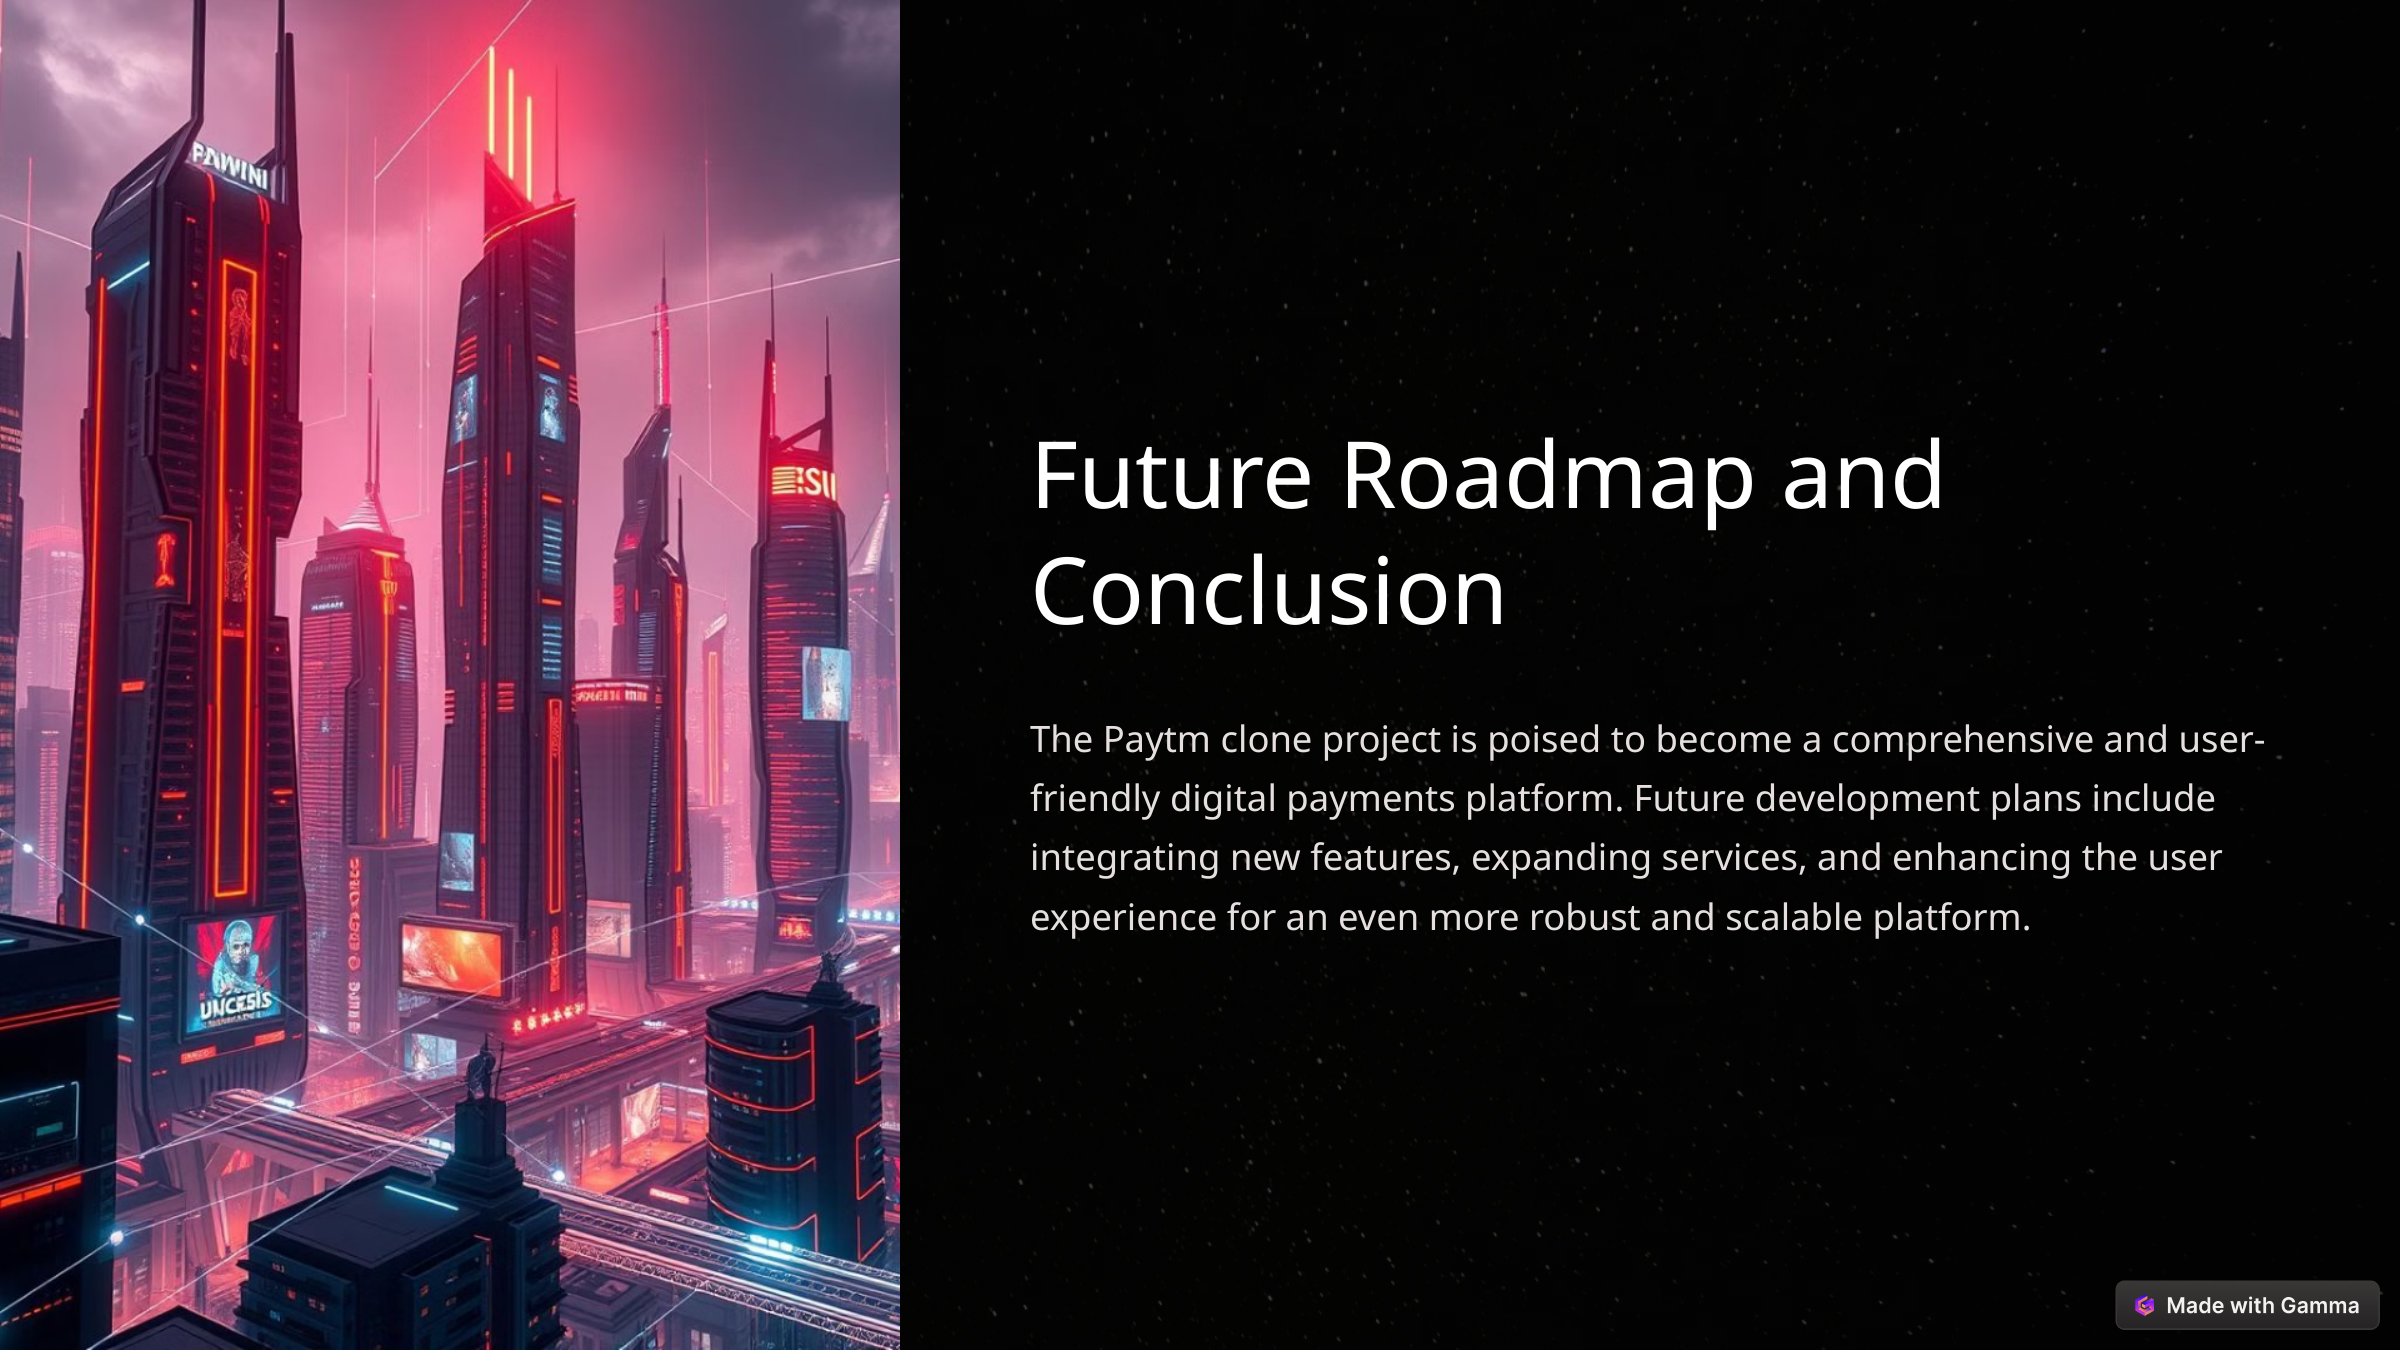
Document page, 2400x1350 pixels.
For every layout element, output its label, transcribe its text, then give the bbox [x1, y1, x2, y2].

text_box Future Roadmap and Conclusion [1030, 411, 2270, 645]
picture [0, 0, 2400, 1350]
text_box The Paytm clone project is poised to become a comprehensive and user-friendly digital payments platform. Future development plans include integrating new features, expanding services, and enhancing the user experience for an even more robust and scalable platform. [1030, 700, 2270, 939]
